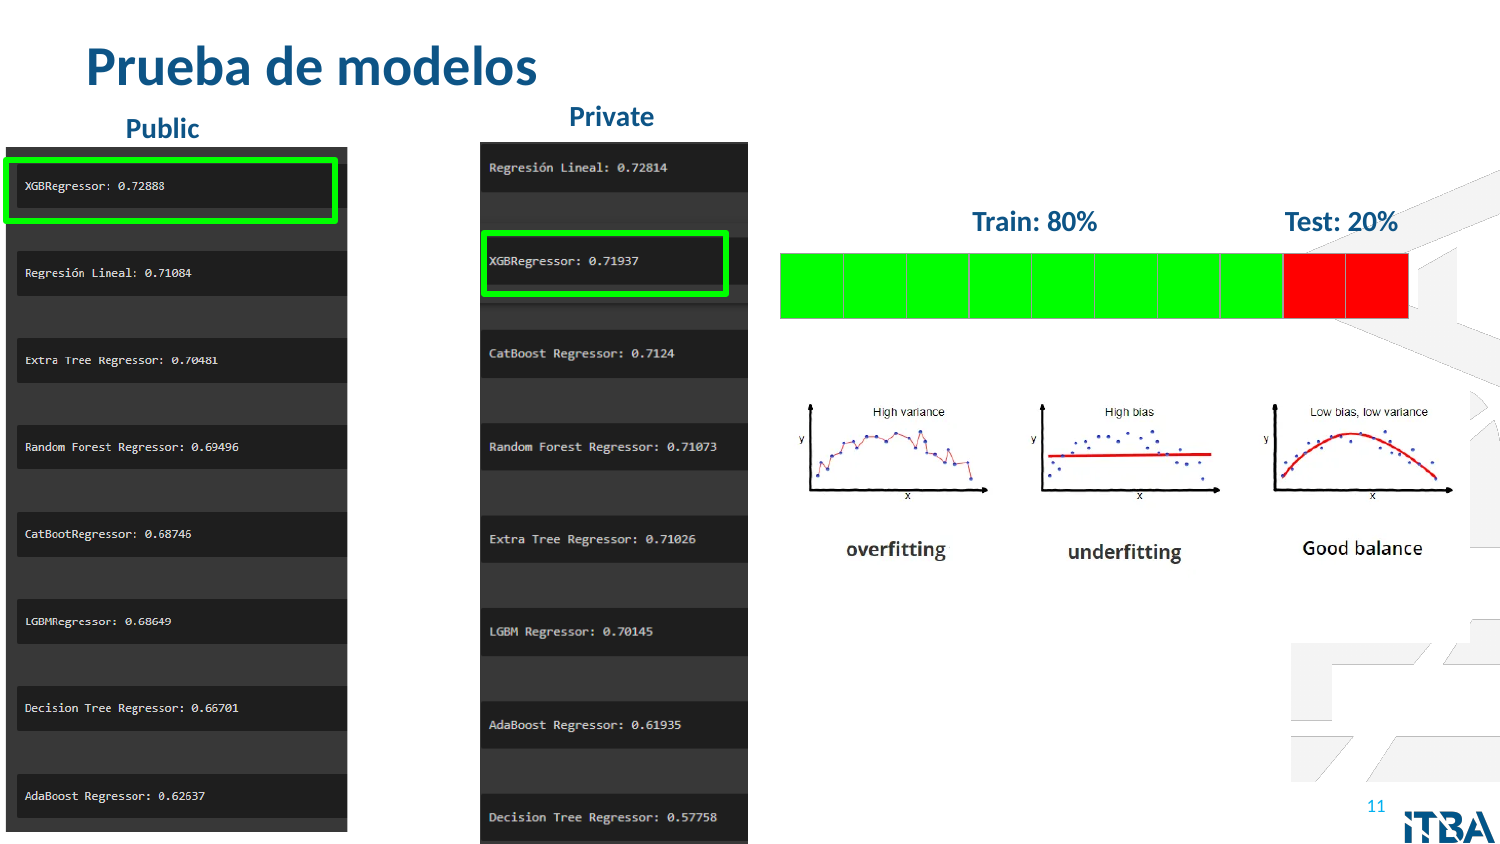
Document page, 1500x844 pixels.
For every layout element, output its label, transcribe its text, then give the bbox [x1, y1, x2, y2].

table_header [1284, 254, 1345, 318]
table_header [970, 254, 1031, 318]
table_header [844, 254, 906, 318]
text_box Public [112, 95, 229, 146]
picture [780, 169, 1500, 782]
table_header [781, 254, 843, 318]
slide_number 11 [1059, 782, 1397, 827]
text_box Train: 80% [958, 188, 1138, 243]
table_header [1221, 254, 1282, 318]
text_box Prueba de modelos [51, 8, 551, 103]
text_box Private [556, 83, 673, 138]
picture [5, 147, 348, 832]
picture [480, 142, 749, 844]
text_box Test: 20% [1271, 188, 1450, 243]
table_header [907, 254, 968, 318]
table_header [1095, 254, 1157, 318]
table_header [1032, 254, 1094, 318]
picture [1399, 810, 1500, 844]
table_header [1346, 254, 1408, 318]
table_header [1158, 254, 1219, 318]
